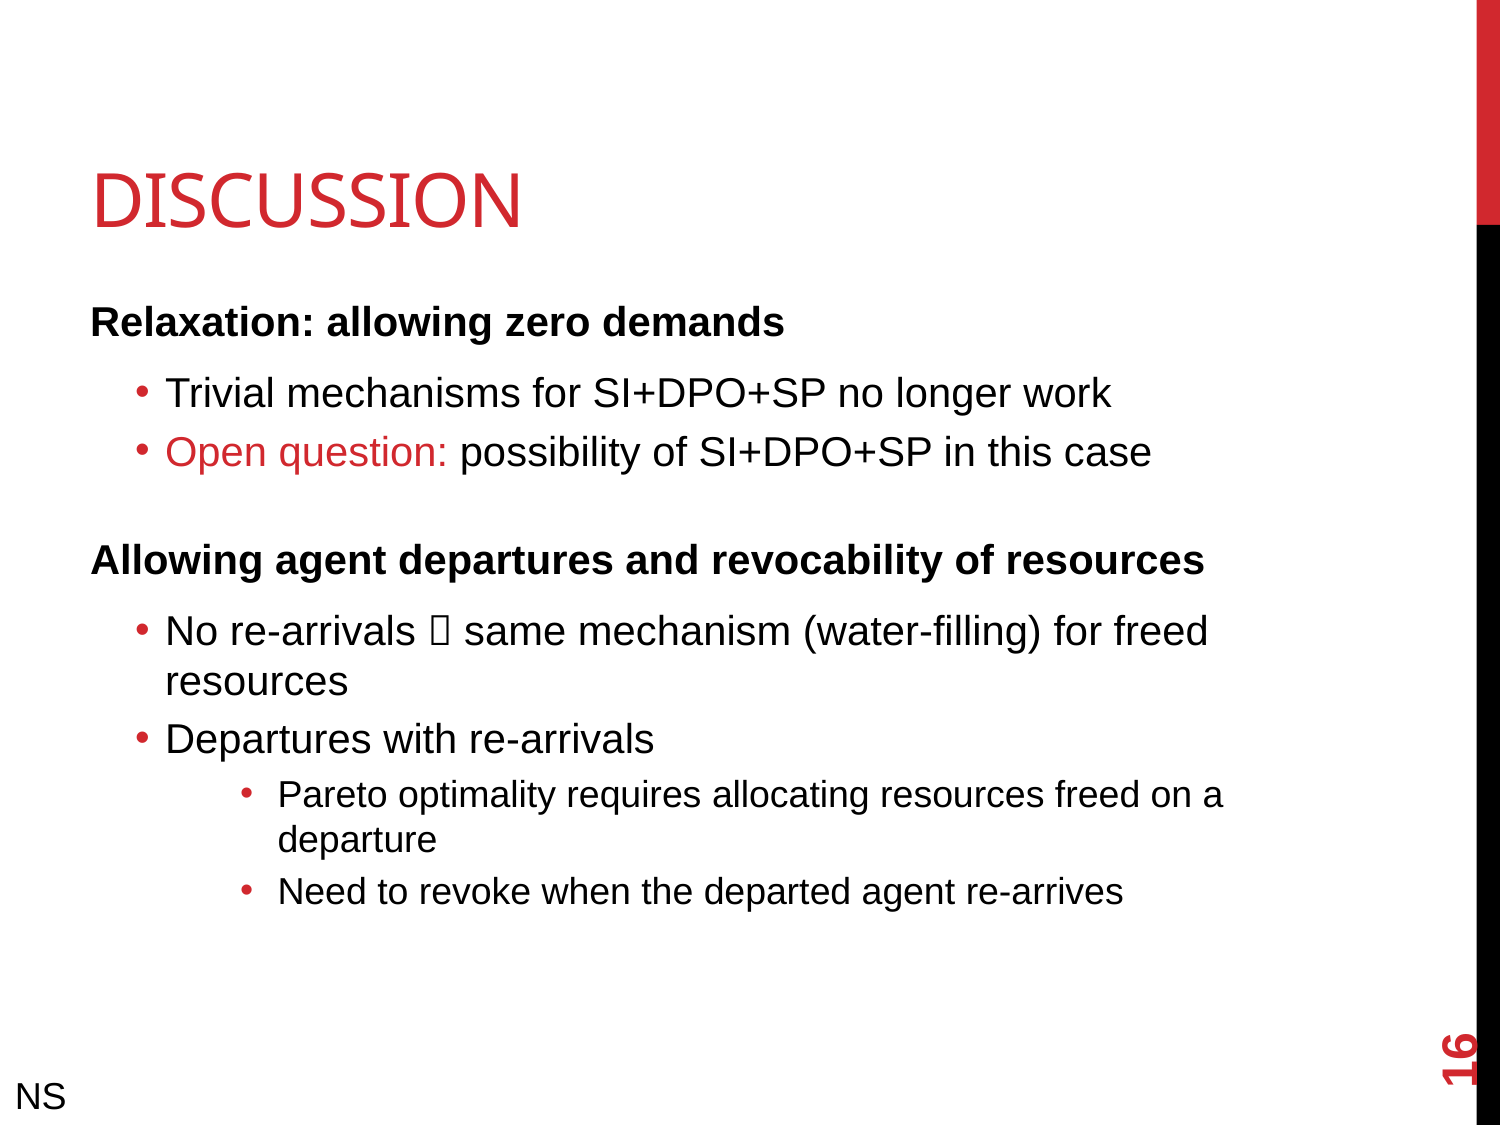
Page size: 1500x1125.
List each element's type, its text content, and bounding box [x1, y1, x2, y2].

list Relaxation: allowing zero demands Trivial mechanisms for SI+DPO+SP no longer work Open question: possibility of SI+DPO+SP in this case Allowing agent departures and revocability of resources No re-arrivals  same mechanism (water-filling) for freed resources Departures with re-arrivals Pareto optimality requires allocating resources freed on a departure Need to revoke when the departed agent re-arrives [75, 287, 1325, 1005]
slide_number 16 [1427, 887, 1488, 1104]
title Discussion [75, 25, 1025, 250]
text_box NS [0, 1064, 84, 1125]
